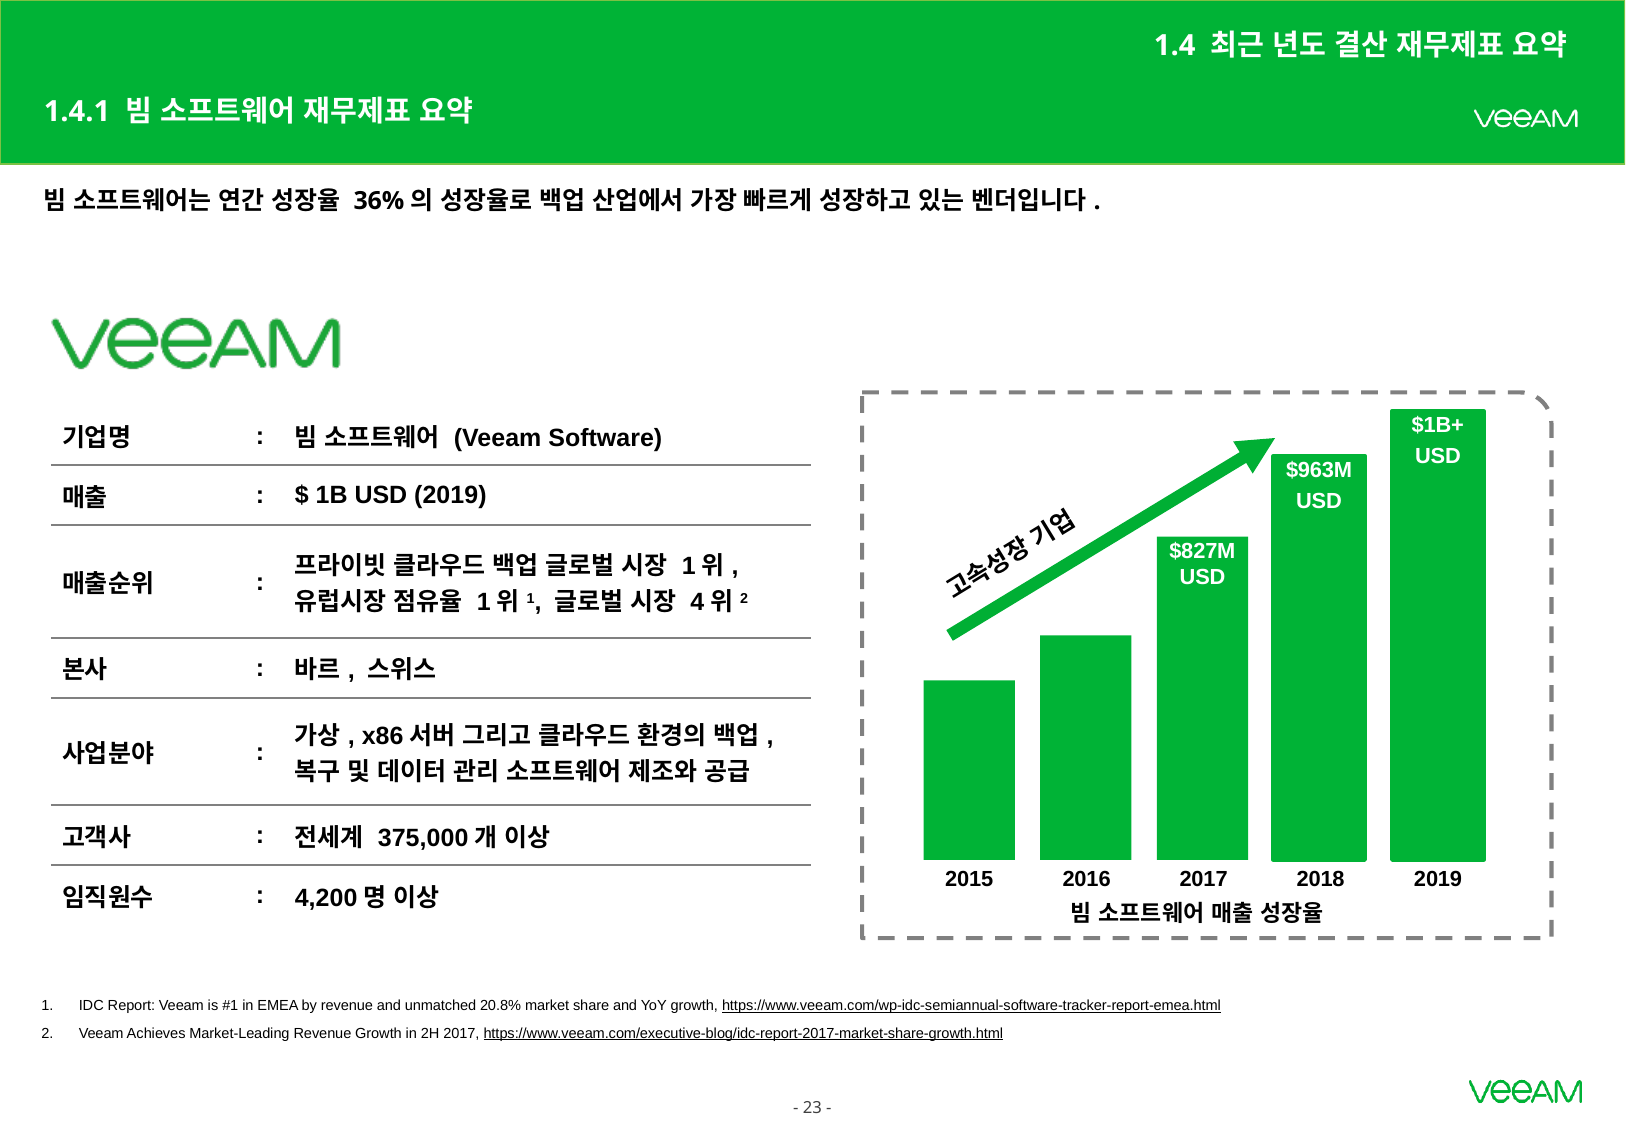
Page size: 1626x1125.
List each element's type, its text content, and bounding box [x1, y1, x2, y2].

table_header 빔 소프트웨어 (Veeam Software) [284, 406, 811, 464]
table_cell 4,200명 이상 [284, 866, 811, 925]
table_cell : [245, 699, 284, 804]
table_cell 프라이빗 클라우드 백업 글로벌 시장 1위, 유럽시장 점유율 1위1, 글로벌 시장 4위2 [284, 526, 811, 637]
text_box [862, 392, 1552, 939]
table_cell : [245, 639, 284, 697]
title 1.4.1 빔 소프트웨어 재무제표 요약 [28, 88, 989, 136]
table_cell 매출순위 [51, 526, 245, 637]
table_cell 고객사 [51, 806, 245, 864]
table_cell : [245, 866, 284, 925]
table_cell 매출 [51, 466, 245, 524]
table_header 기업명 [51, 406, 245, 464]
picture [1465, 1074, 1586, 1110]
picture [28, 293, 364, 393]
table_cell 바르, 스위스 [284, 639, 811, 697]
picture [1465, 100, 1586, 136]
table_cell 가상, x86서버 그리고 클라우드 환경의 백업, 복구 및 데이터 관리 소프트웨어 제조와 공급 [284, 699, 811, 804]
table_cell : [245, 466, 284, 524]
table_cell 전세계 375,000개 이상 [284, 806, 811, 864]
text_box IDC Report: Veeam is #1 in EMEA by revenue and unmatched 20.8% market share and YoY growth, https://www.veeam.com/wp-idc-semiannual-software-tracker-report-emea.html Veeam Achieves Market-Leading Revenue Growth in 2H 2017, https://www.veeam.com/executive-blog/idc-report-2017-market-share-growth.html [26, 976, 1444, 1064]
table_header : [245, 406, 284, 464]
table_cell 사업분야 [51, 699, 245, 804]
table_cell 임직원수 [51, 866, 245, 925]
table_cell $ 1B USD (2019) [284, 466, 811, 524]
table_cell : [245, 526, 284, 637]
table_cell 본사 [51, 639, 245, 697]
table_cell : [245, 806, 284, 864]
list 1.4 최근 년도 결산 재무제표 요약 [862, 16, 1582, 76]
list 빔 소프트웨어는 연간 성장율 36%의 성장율로 백업 산업에서 가장 빠르게 성장하고 있는 벤더입니다. [28, 177, 1582, 355]
